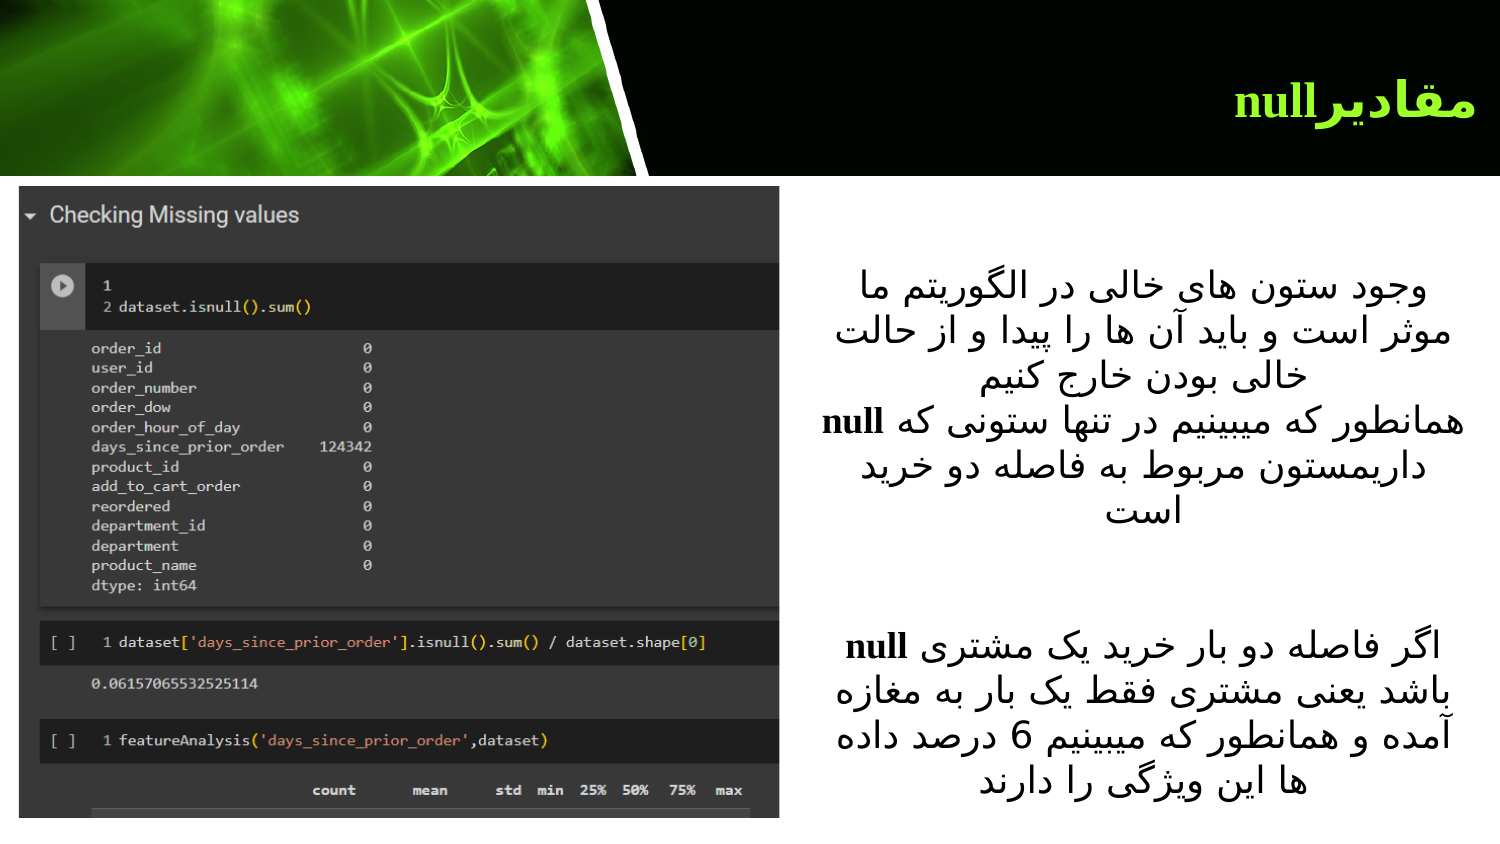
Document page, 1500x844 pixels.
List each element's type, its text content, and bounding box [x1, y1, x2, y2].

text_box وجود ستون های خالی در الگوریتم ما موثر است و باید آن ها را پیدا و از حالت خالی بودن خارج کنیم همانطور که میبینیم در تنها ستونی که null داریمستون مربوط به فاصله دو خرید است اگر فاصله دو بار خرید یک مشتری null باشد یعنی مشتری فقط یک بار به مغازه آمده و همانطور که میبینیم 6 درصد داده ها این ویژگی را دارند [804, 253, 1484, 844]
text_box nullمقادیر [1219, 59, 1500, 135]
picture [0, 0, 1500, 844]
